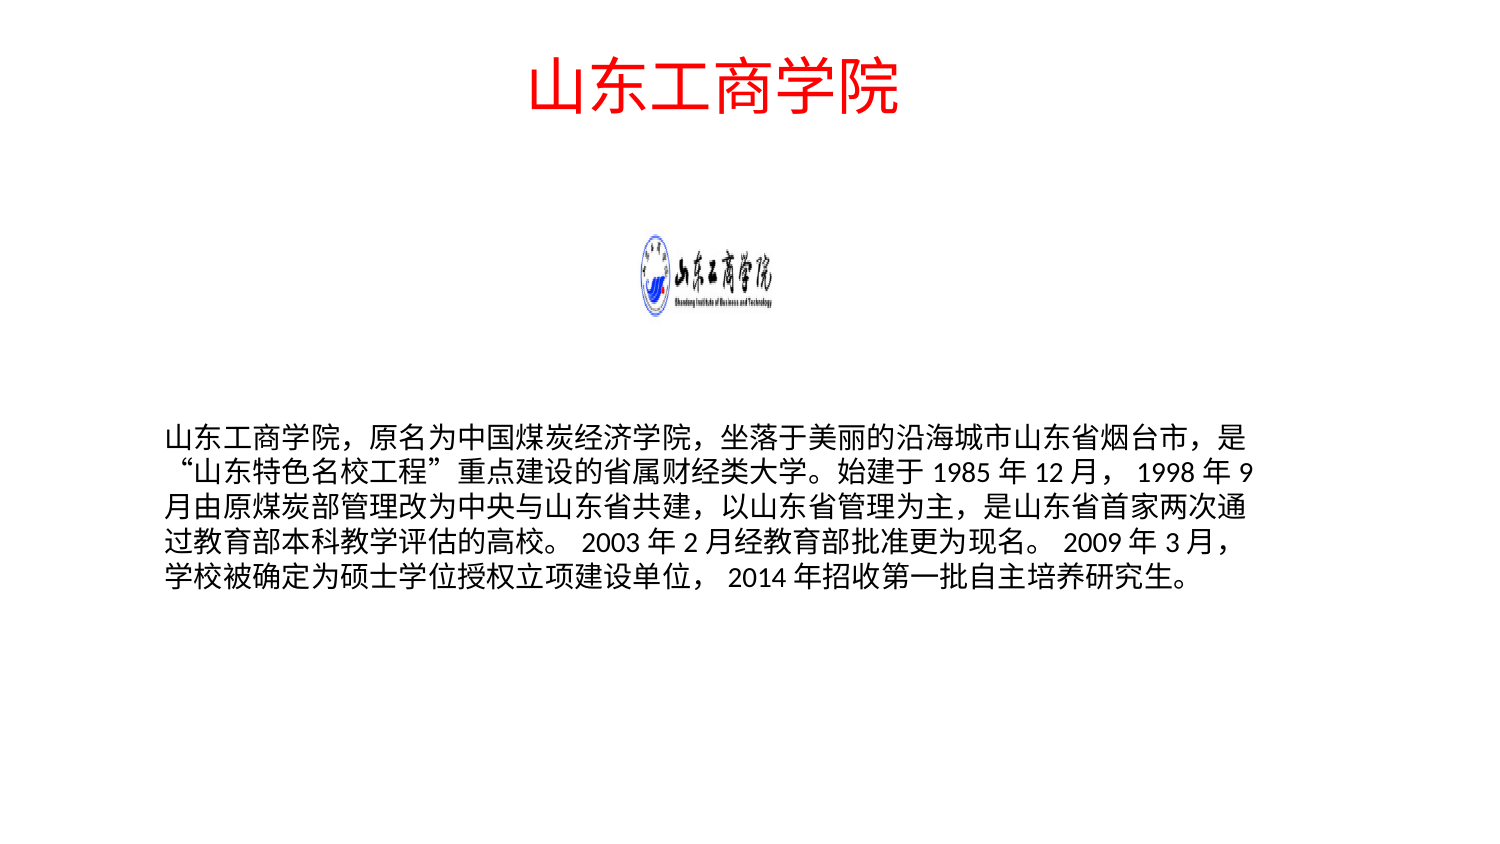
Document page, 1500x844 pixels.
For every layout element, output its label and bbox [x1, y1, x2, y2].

picture [629, 210, 780, 361]
